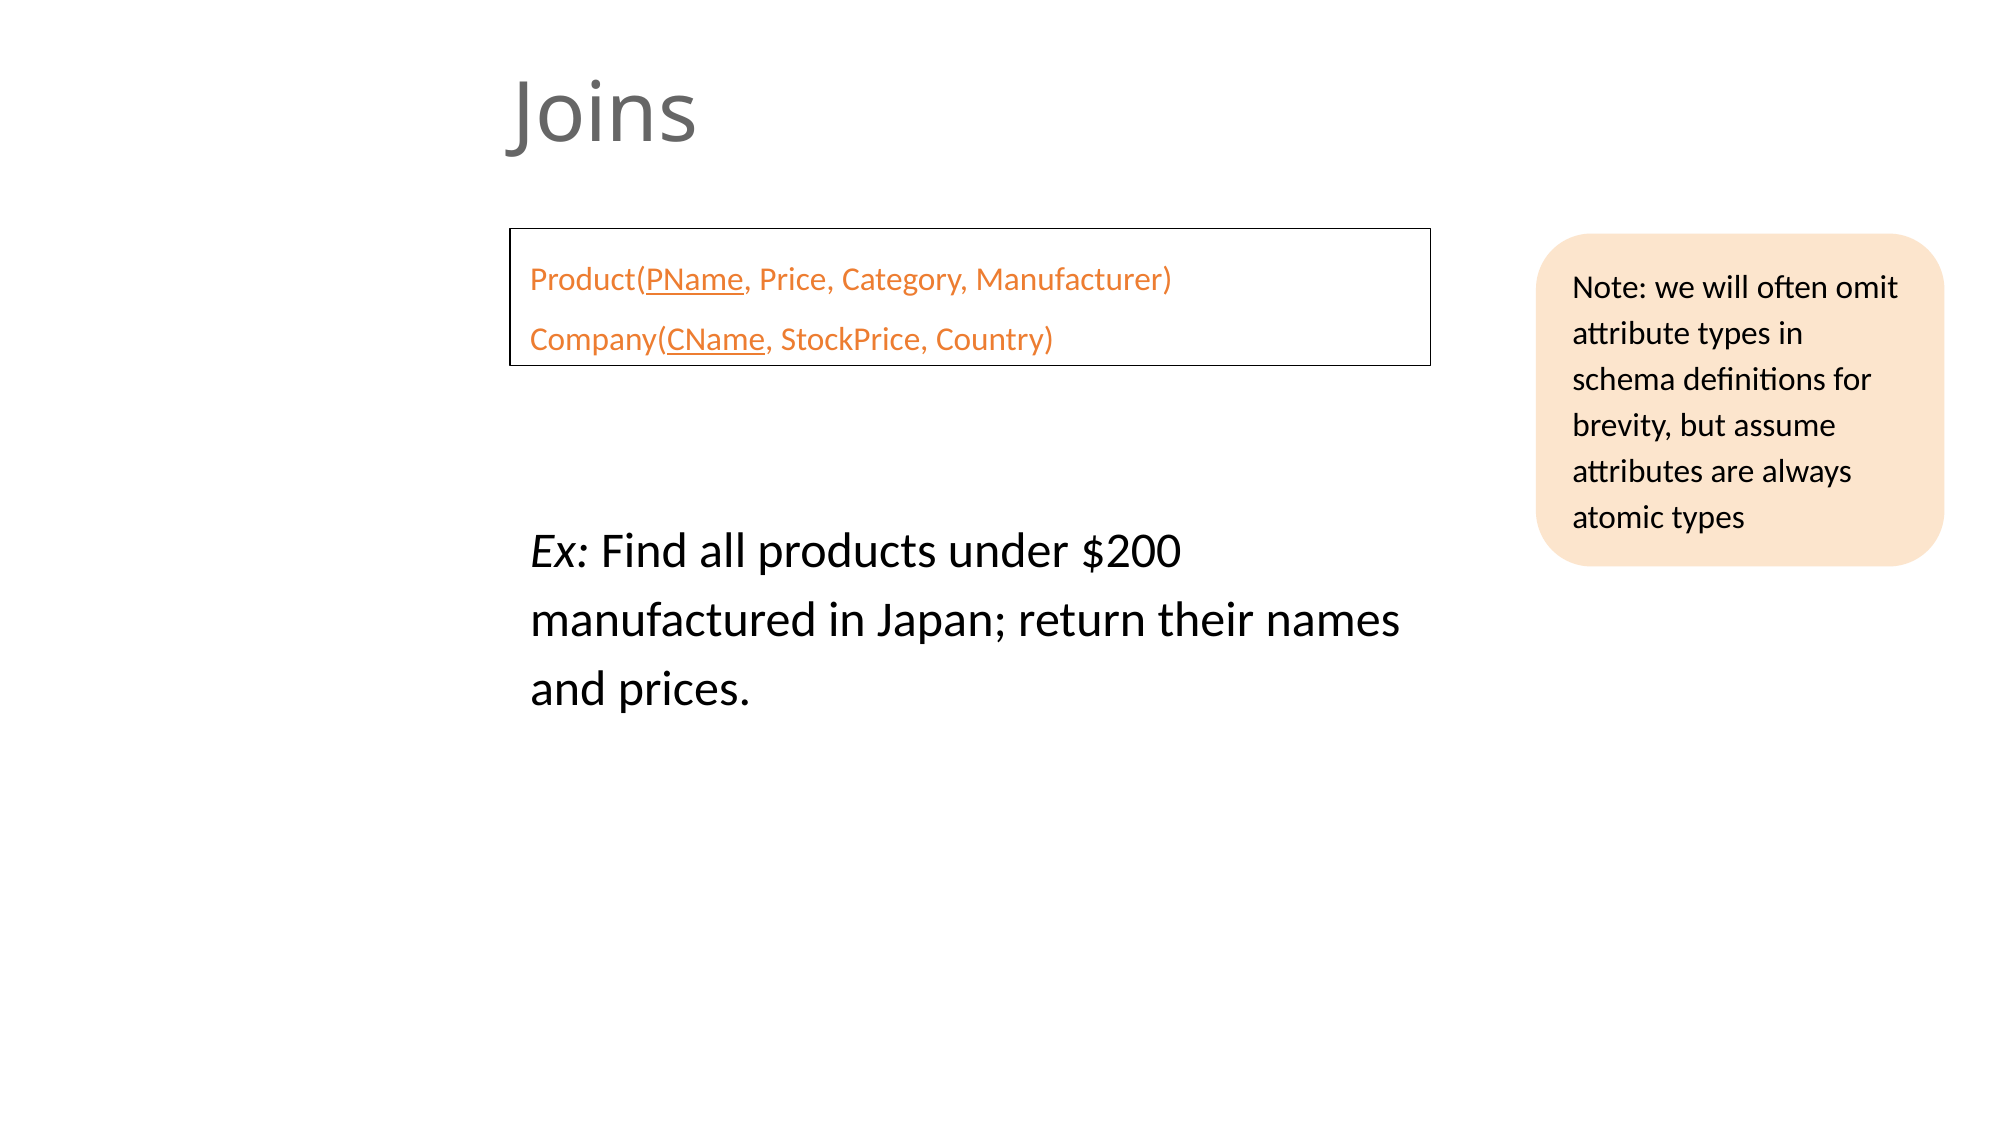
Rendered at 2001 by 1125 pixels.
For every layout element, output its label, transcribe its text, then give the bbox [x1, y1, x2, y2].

text_box Product(PName, Price, Category, Manufacturer) Company(CName, StockPrice, Country) [510, 228, 1431, 366]
text_box Note: we will often omit attribute types in schema definitions for brevity, but assume attributes are always atomic types [1535, 233, 1945, 567]
text_box Ex: Find all products under $200 manufactured in Japan; return their names and prices. [510, 543, 1444, 681]
title Joins [492, 38, 1711, 292]
